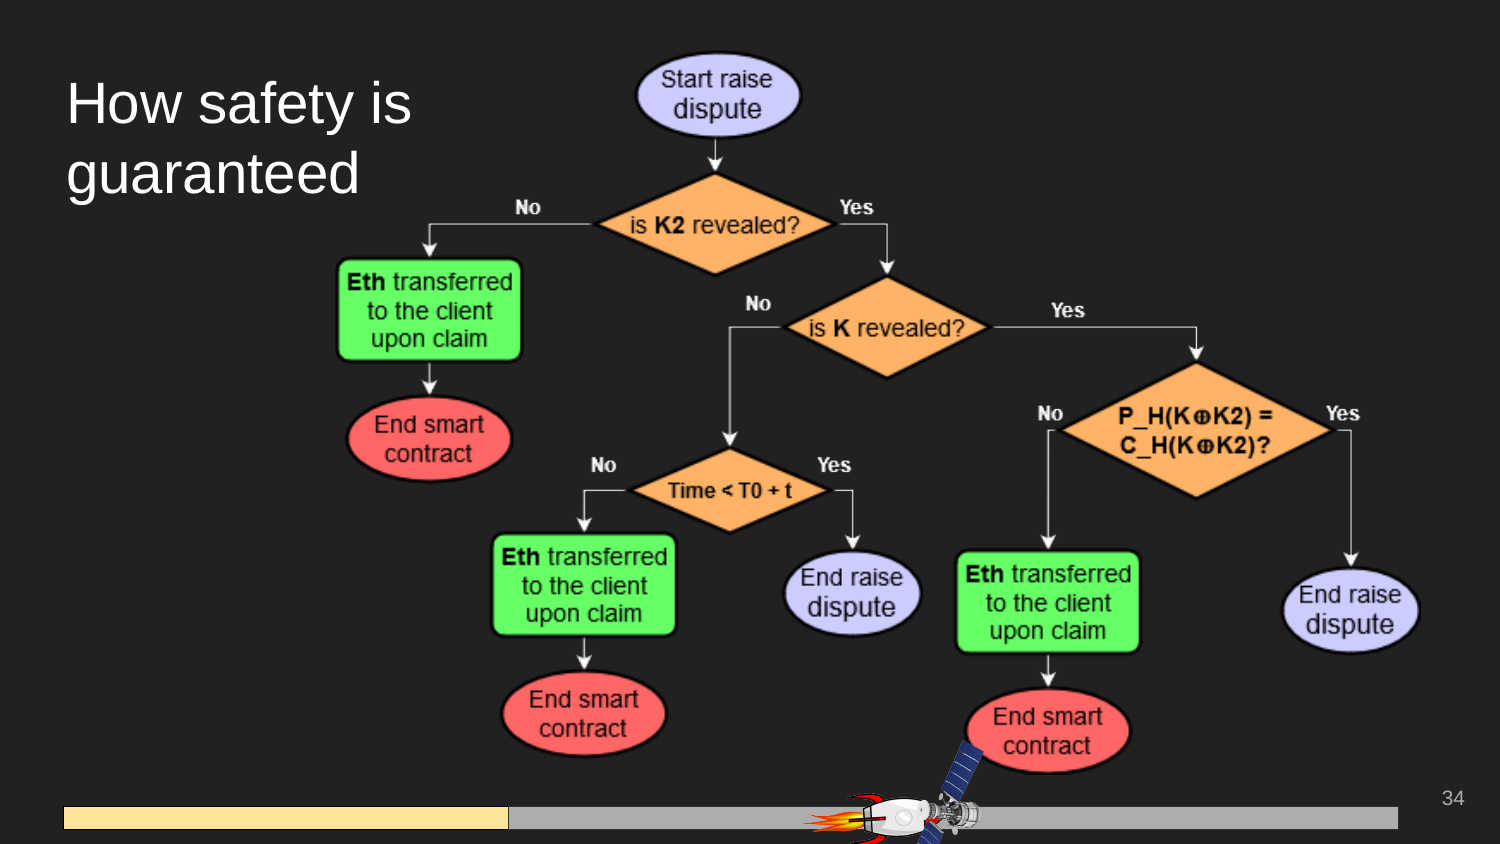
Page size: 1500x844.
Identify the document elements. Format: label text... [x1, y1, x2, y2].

slide_number ‹#› [1389, 764, 1480, 830]
text_box [63, 806, 508, 830]
picture [334, 49, 1421, 844]
text_box [508, 806, 812, 830]
title How safety is guaranteed [51, 50, 332, 144]
text_box [1021, 806, 1399, 830]
